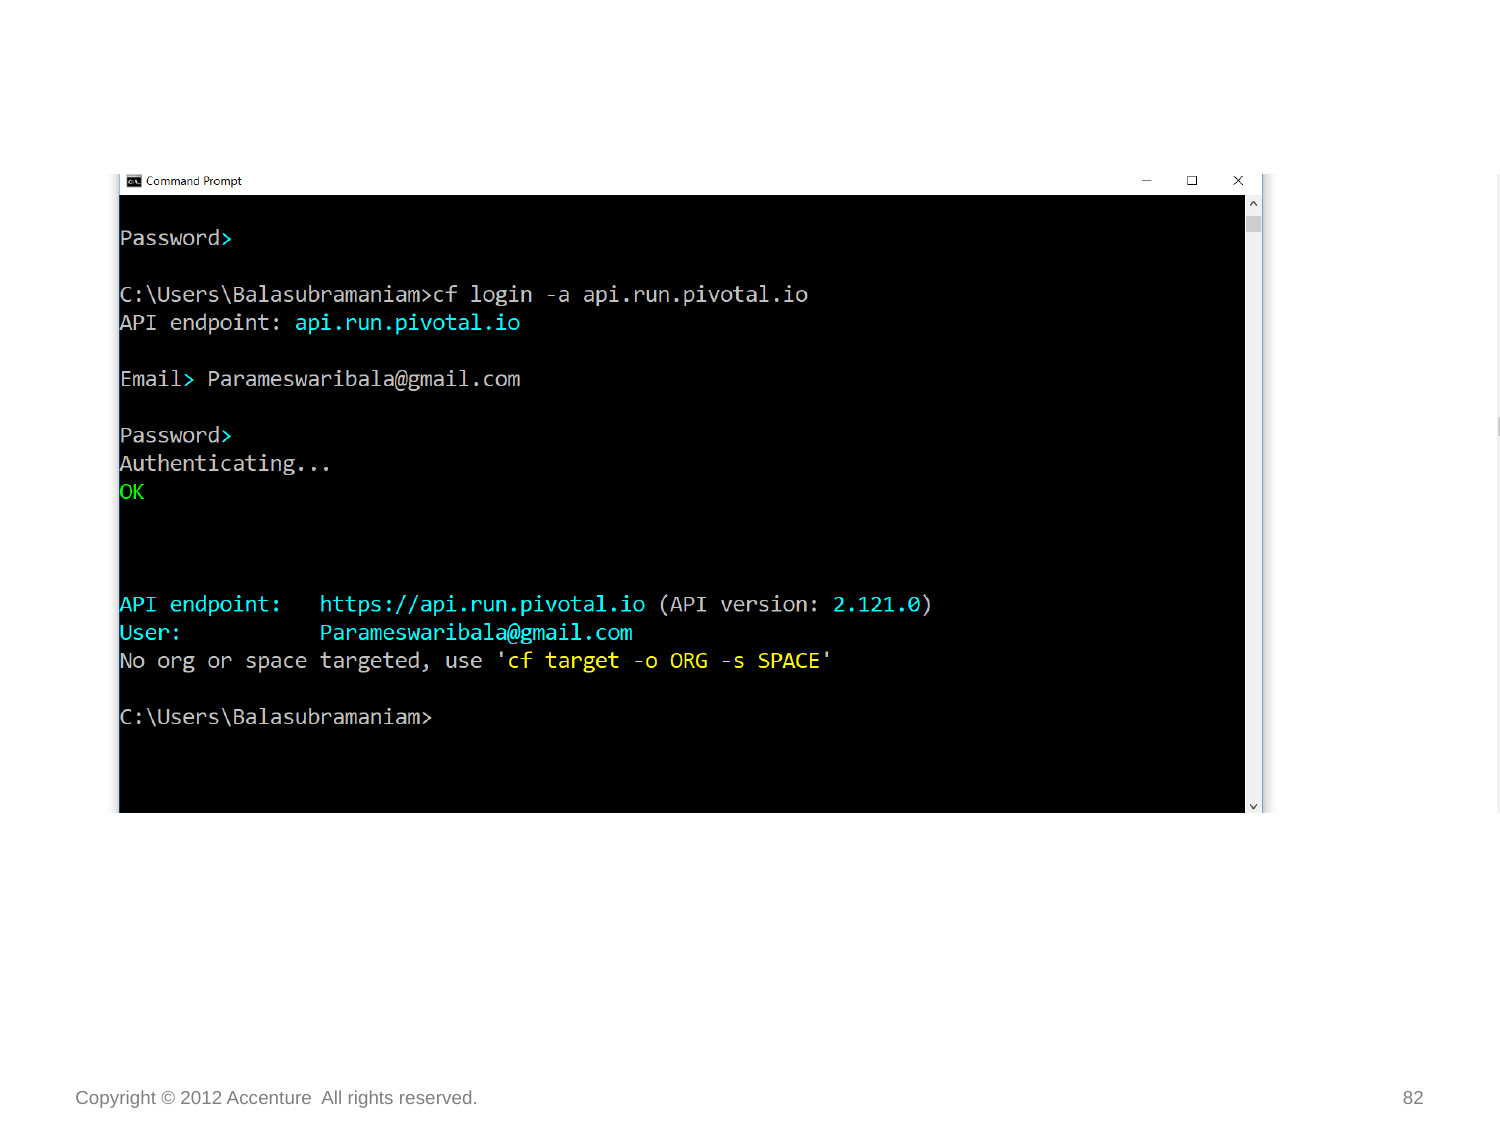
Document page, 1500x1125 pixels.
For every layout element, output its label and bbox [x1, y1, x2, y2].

picture [12, 174, 1500, 813]
